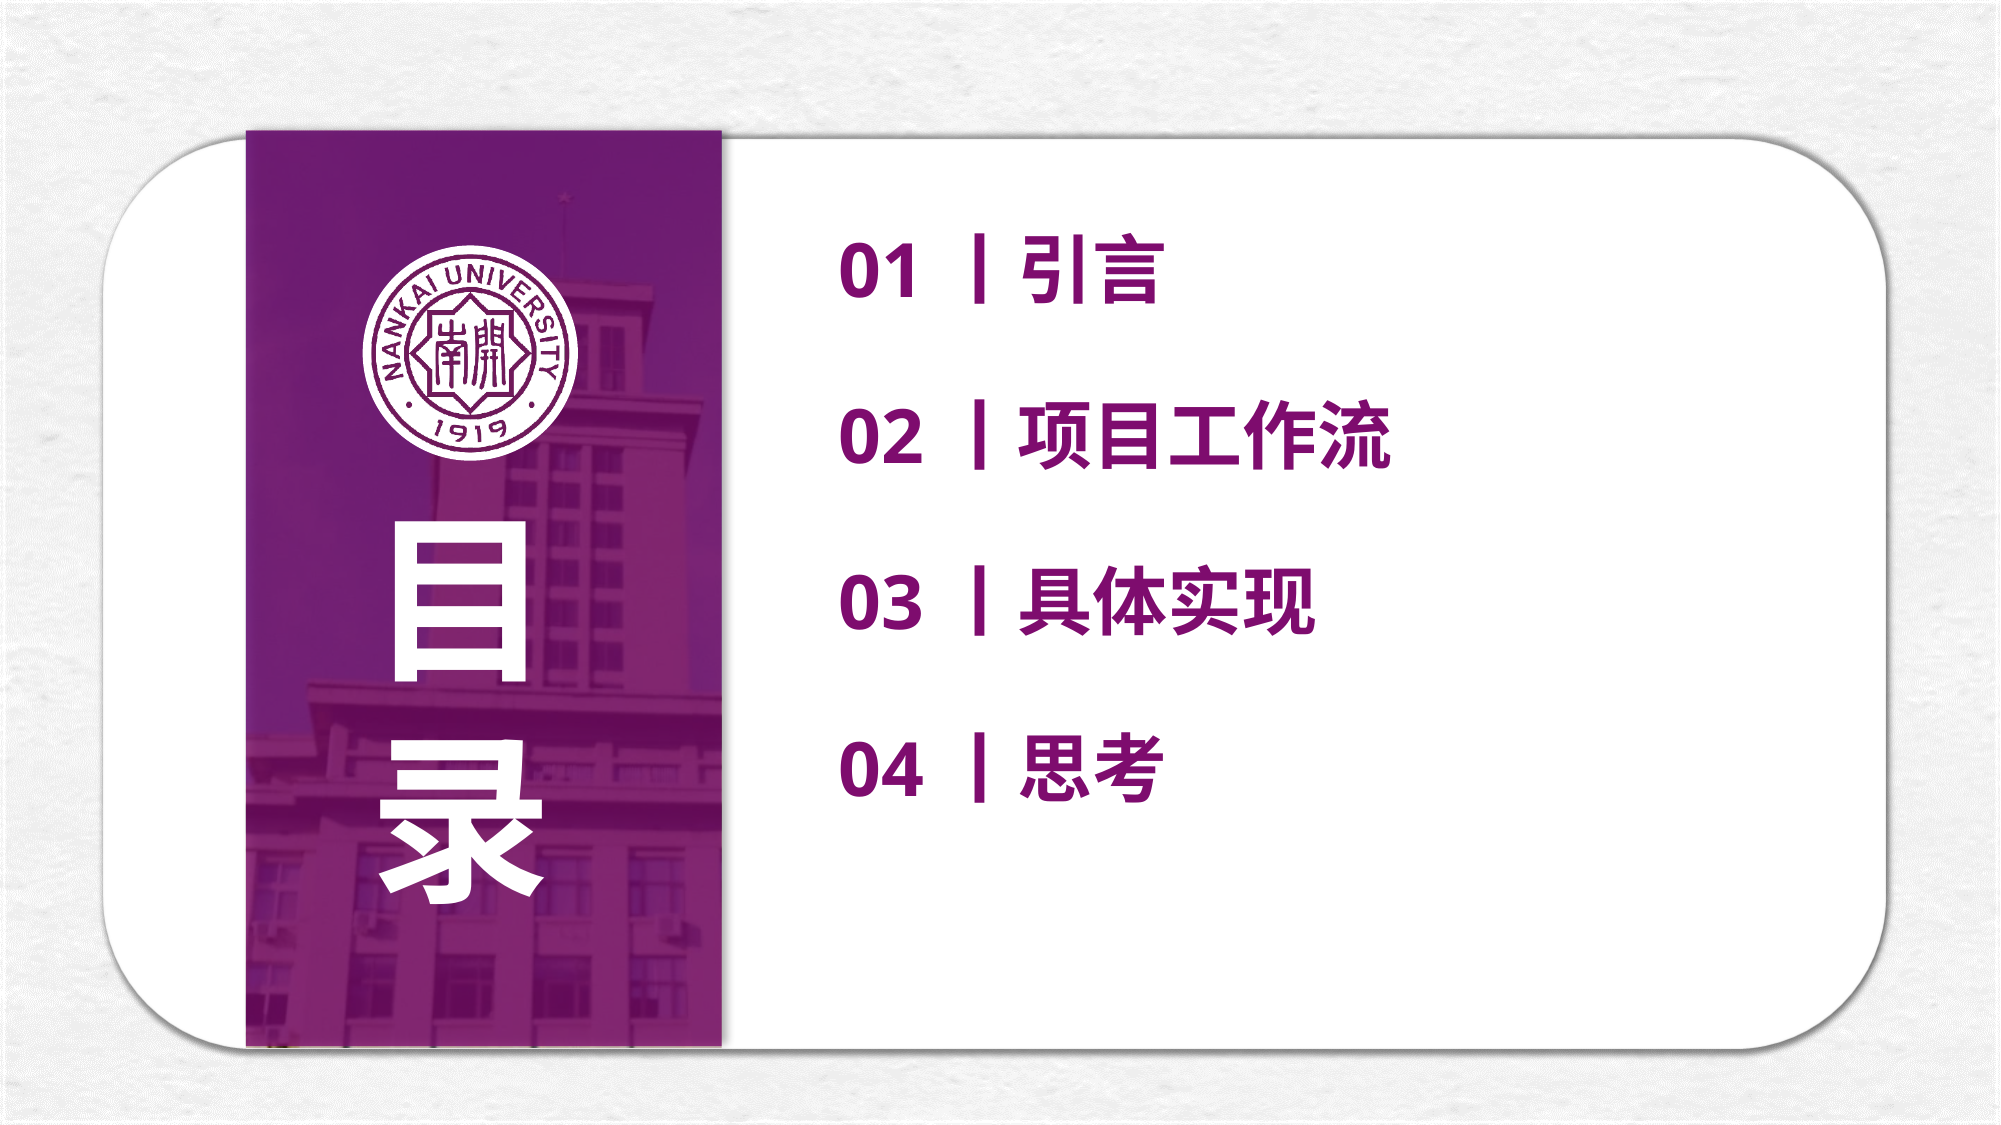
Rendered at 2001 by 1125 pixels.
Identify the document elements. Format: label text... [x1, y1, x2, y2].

text_box 02丨项目工作流 [823, 381, 1528, 467]
text_box 01丨引言 [823, 214, 1528, 301]
text_box 04丨思考 [823, 713, 1567, 800]
text_box 03丨具体实现 [823, 547, 1528, 634]
picture [0, 0, 2001, 1125]
